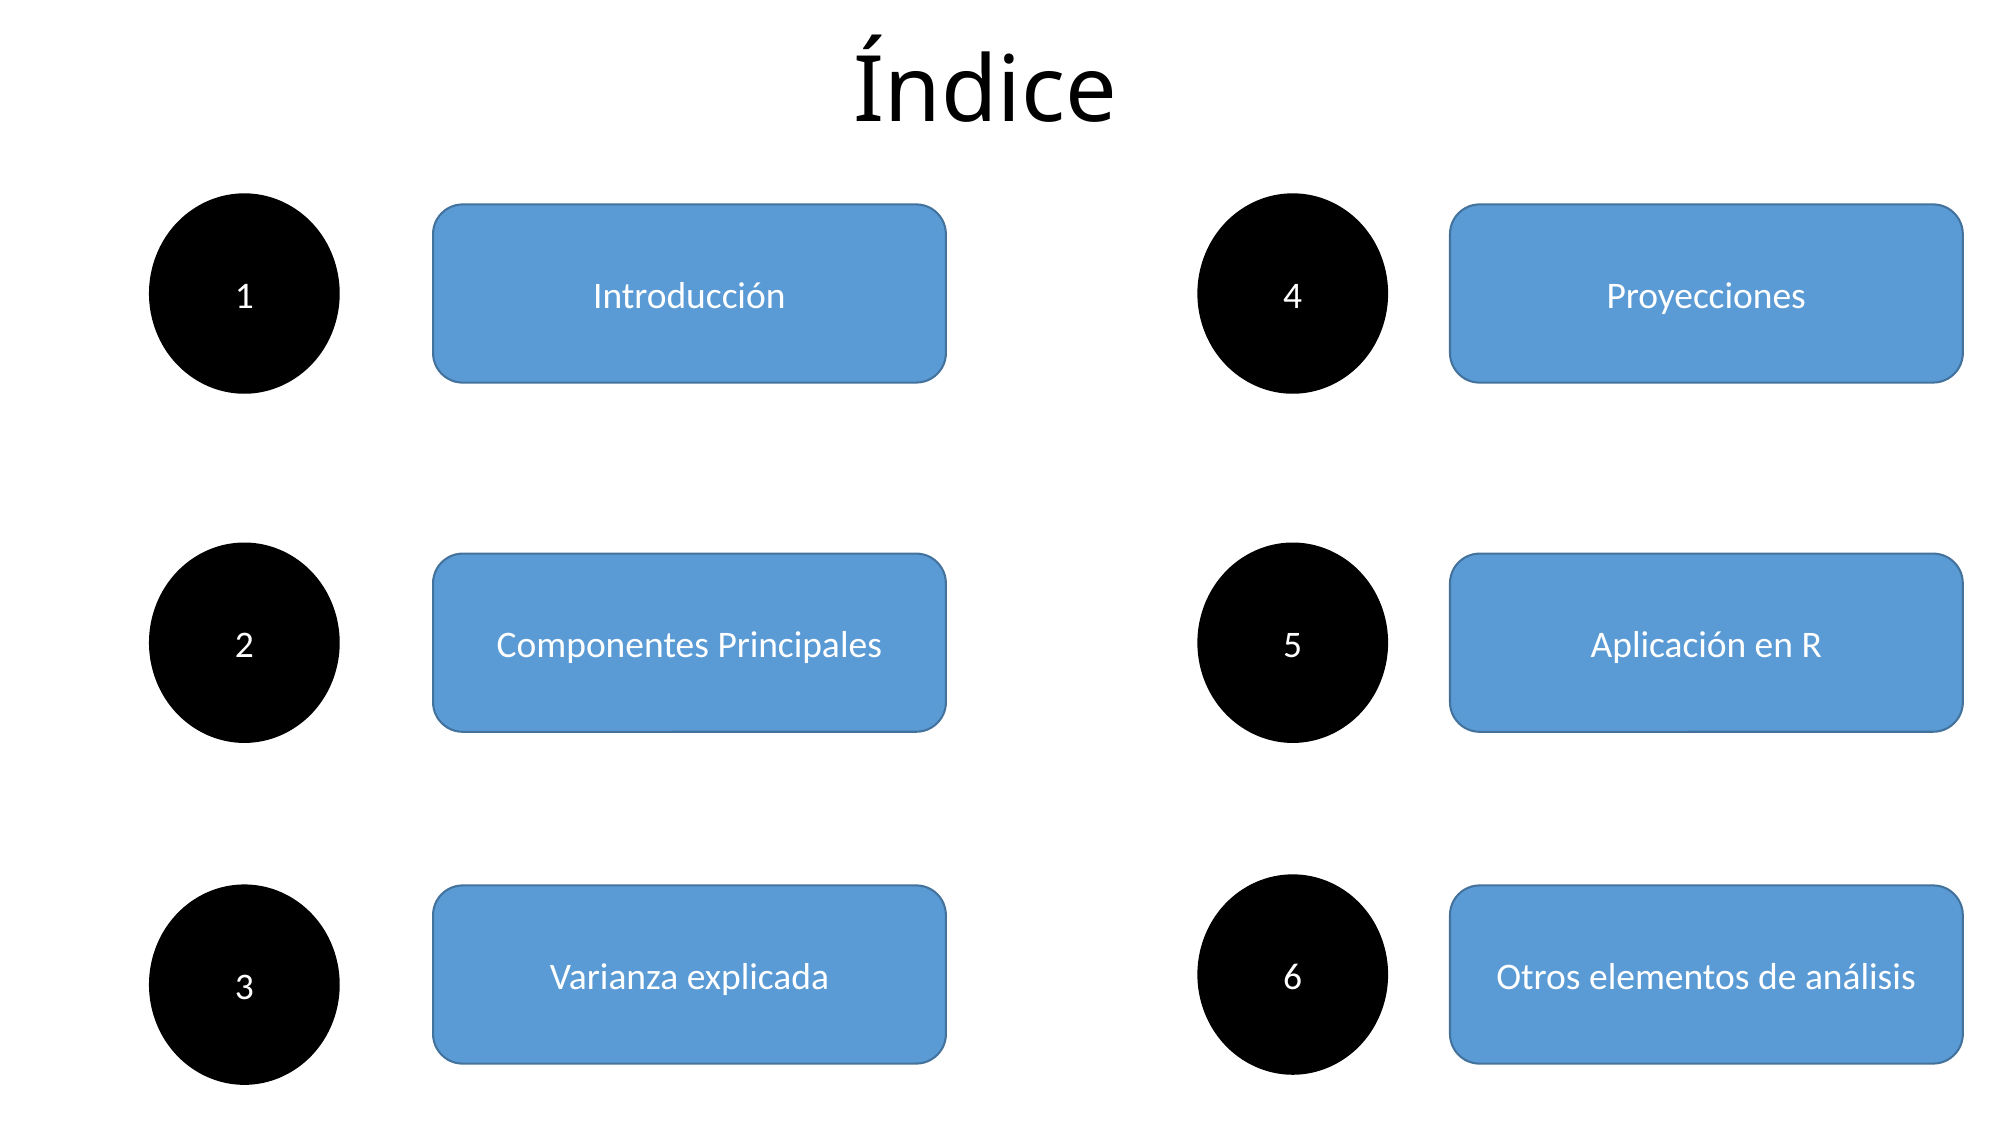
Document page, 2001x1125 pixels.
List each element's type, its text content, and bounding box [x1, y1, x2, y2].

title Índice [139, 18, 1832, 165]
text_box 2 [148, 542, 340, 743]
text_box Introducción [432, 203, 947, 384]
text_box 5 [1197, 542, 1389, 743]
text_box Proyecciones [1448, 203, 1964, 384]
text_box 3 [148, 884, 340, 1085]
text_box Varianza explicada [432, 884, 947, 1065]
text_box 1 [148, 193, 340, 394]
text_box Aplicación en R [1448, 552, 1964, 733]
text_box 4 [1197, 193, 1389, 394]
text_box Componentes Principales [432, 552, 947, 733]
text_box 6 [1197, 874, 1389, 1075]
text_box Otros elementos de análisis [1448, 884, 1964, 1065]
